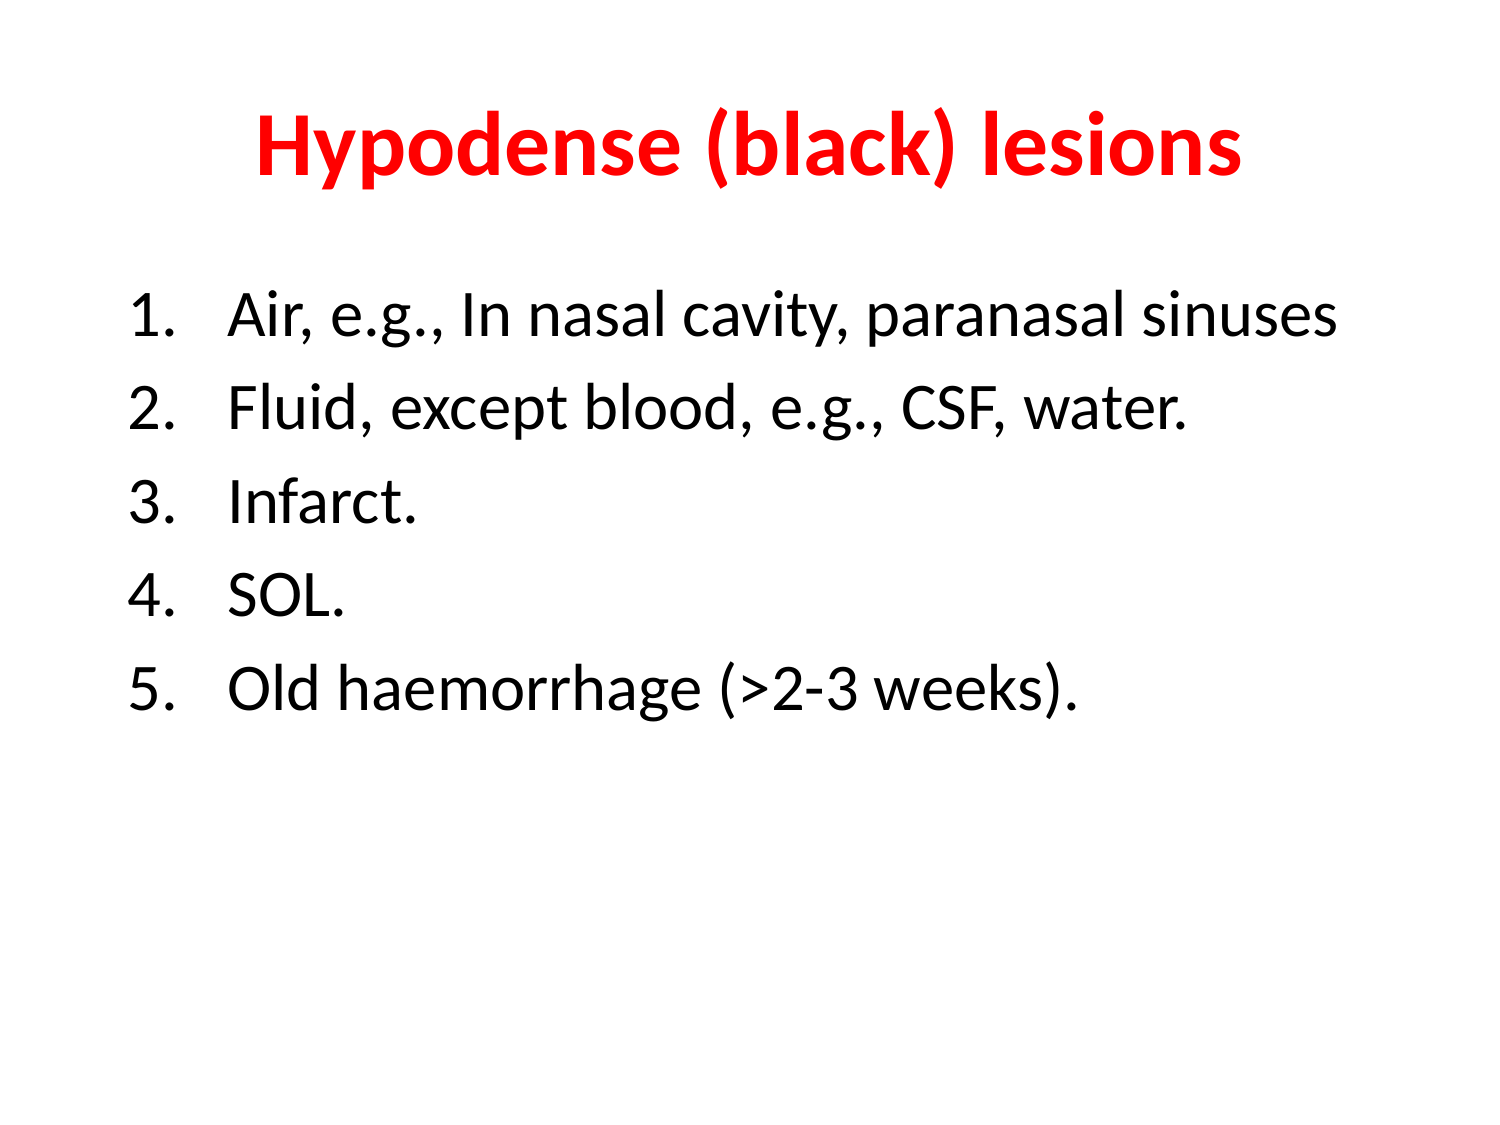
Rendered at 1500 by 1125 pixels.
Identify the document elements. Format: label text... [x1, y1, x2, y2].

title Hypodense (black) lesions [75, 45, 1425, 233]
list Air, e.g., In nasal cavity, paranasal sinuses Fluid, except blood, e.g., CSF, water. Infarct. SOL. Old haemorrhage (>2-3 weeks). [112, 262, 1463, 1005]
